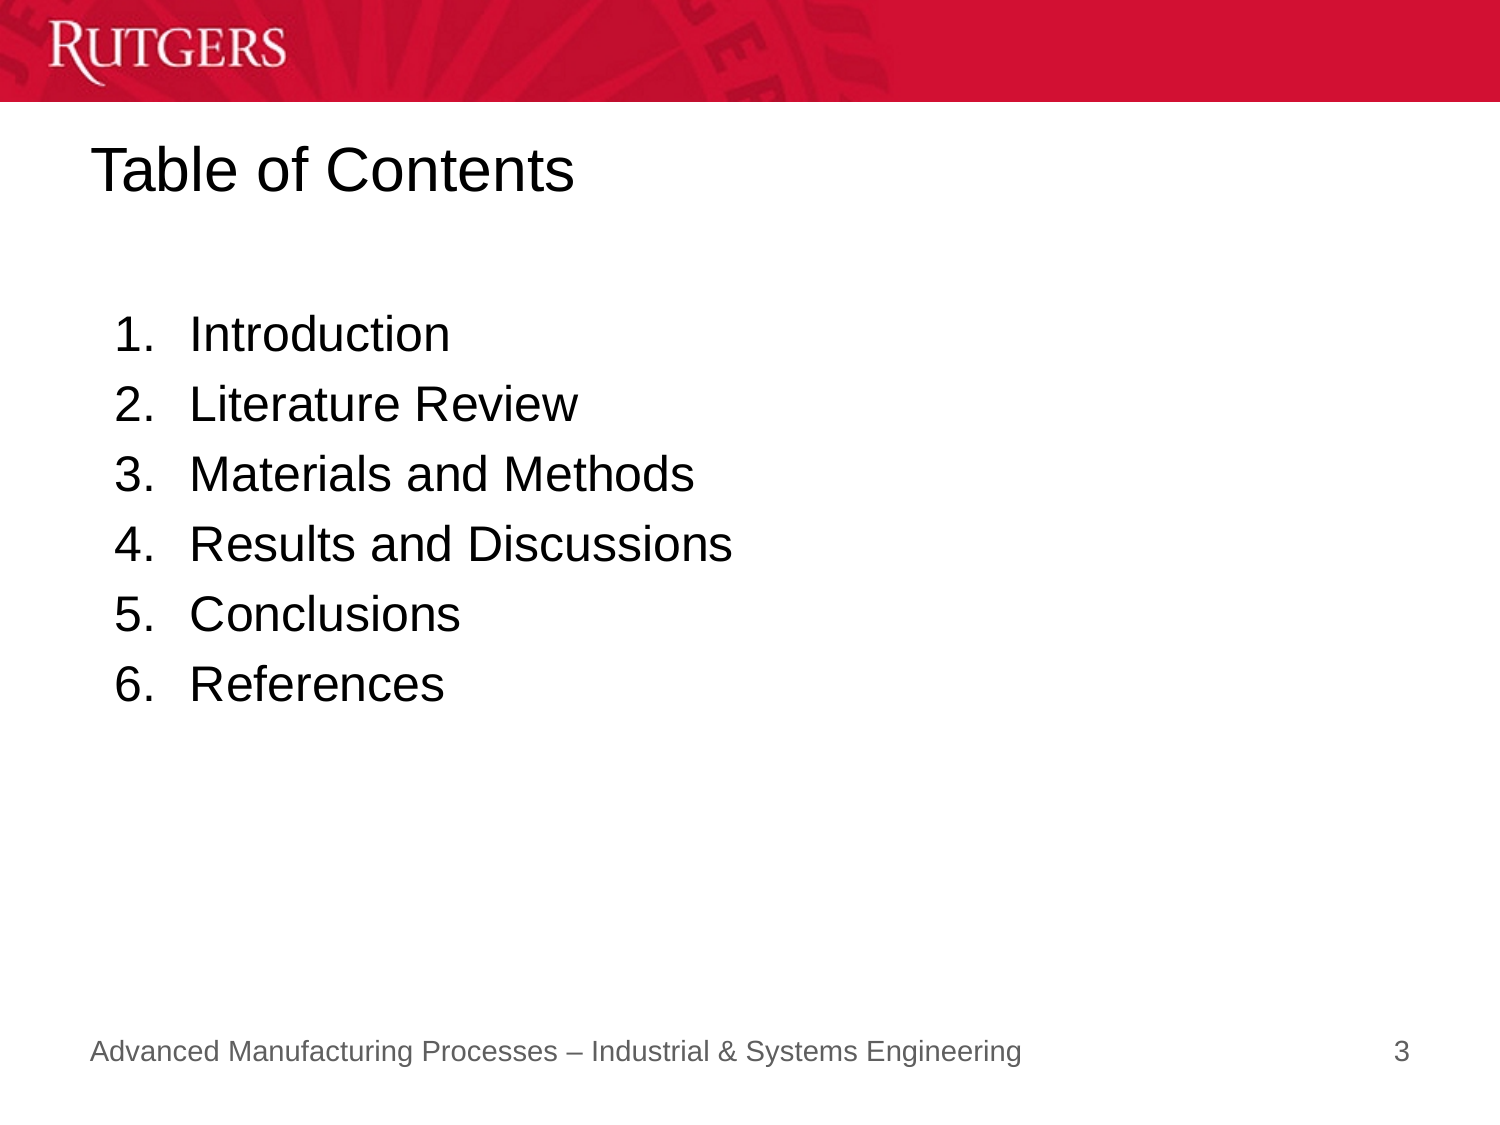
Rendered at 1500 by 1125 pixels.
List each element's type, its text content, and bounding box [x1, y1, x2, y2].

title Table of Contents [74, 99, 1426, 233]
slide_number 3 [1074, 1024, 1426, 1103]
list Introduction Literature Review Materials and Methods 4. Results and Discussions Conclusions References [99, 293, 888, 1038]
picture [0, 0, 1500, 102]
